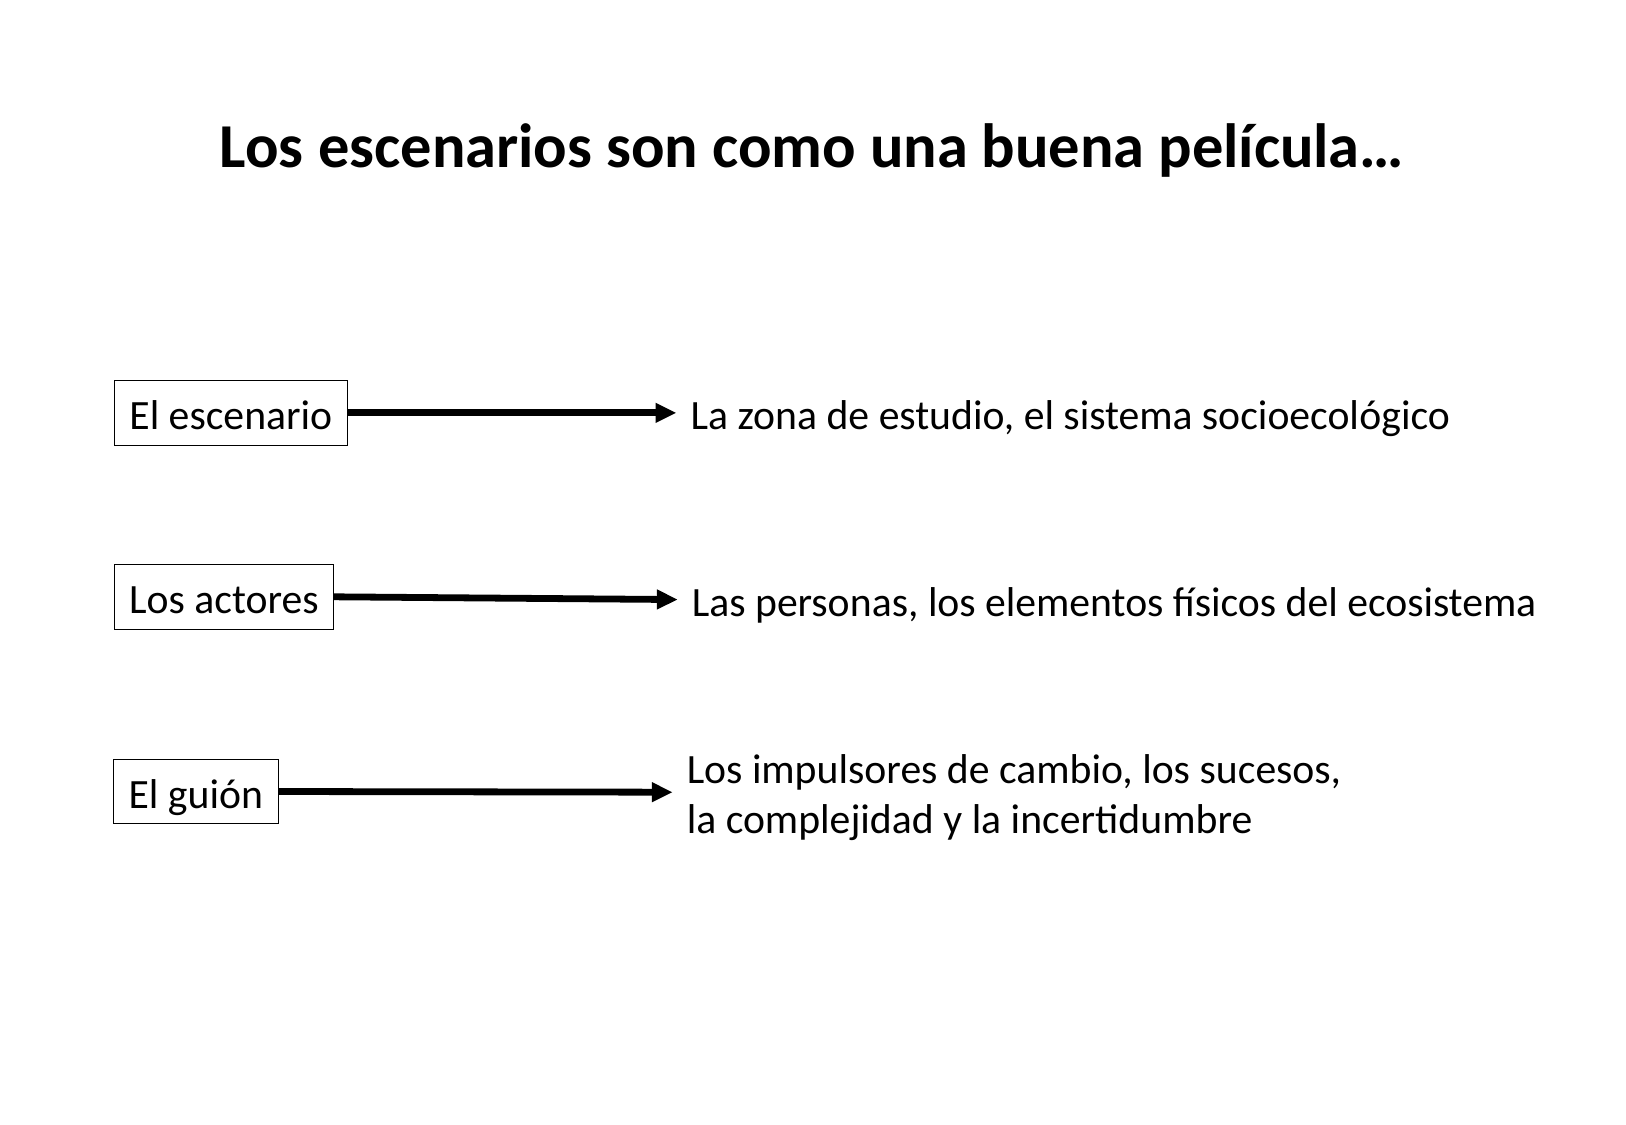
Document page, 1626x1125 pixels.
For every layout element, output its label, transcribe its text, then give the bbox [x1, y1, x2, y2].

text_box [112, 758, 673, 826]
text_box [112, 379, 673, 447]
text_box Los impulsores de cambio, los sucesos, la complejidad y la incertidumbre [672, 734, 1379, 850]
text_box Las personas, los elementos físicos del ecosistema [677, 567, 1552, 632]
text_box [112, 563, 673, 631]
text_box La zona de estudio, el sistema socioecológico [675, 380, 1465, 446]
text_box Los escenarios son como una buena película… [205, 97, 1421, 188]
